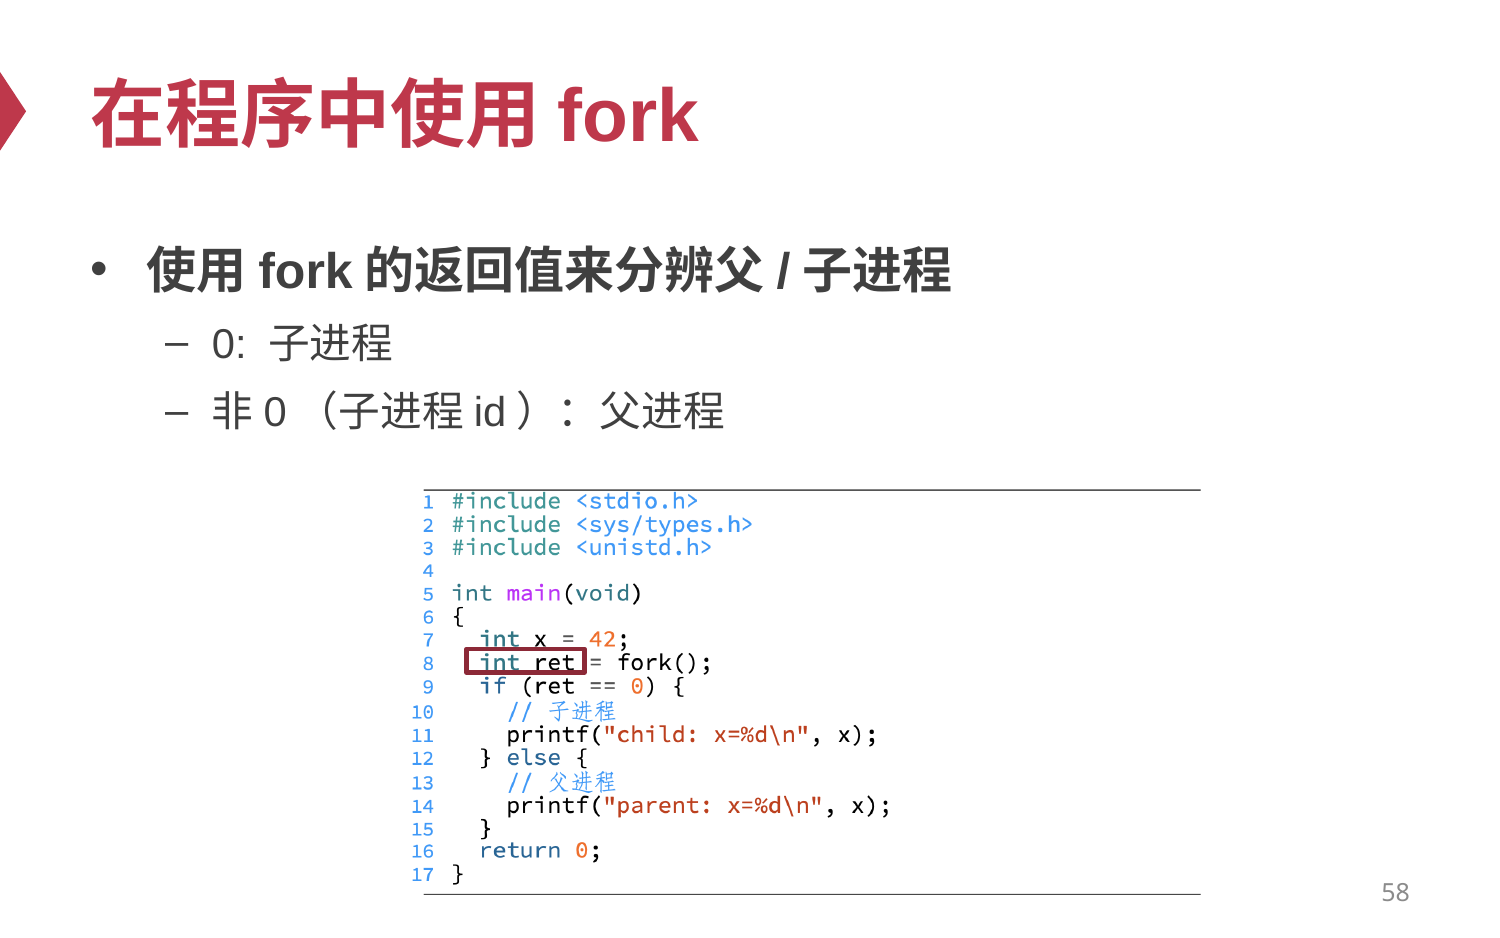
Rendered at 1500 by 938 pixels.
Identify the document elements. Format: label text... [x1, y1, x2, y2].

title 在程序中使用fork [75, 37, 1425, 186]
slide_number 58 [1074, 868, 1425, 919]
picture [395, 474, 1214, 909]
list 使用fork的返回值来分辨父/子进程 0: 子进程 非0（子进程id）：父进程 [75, 218, 1425, 838]
